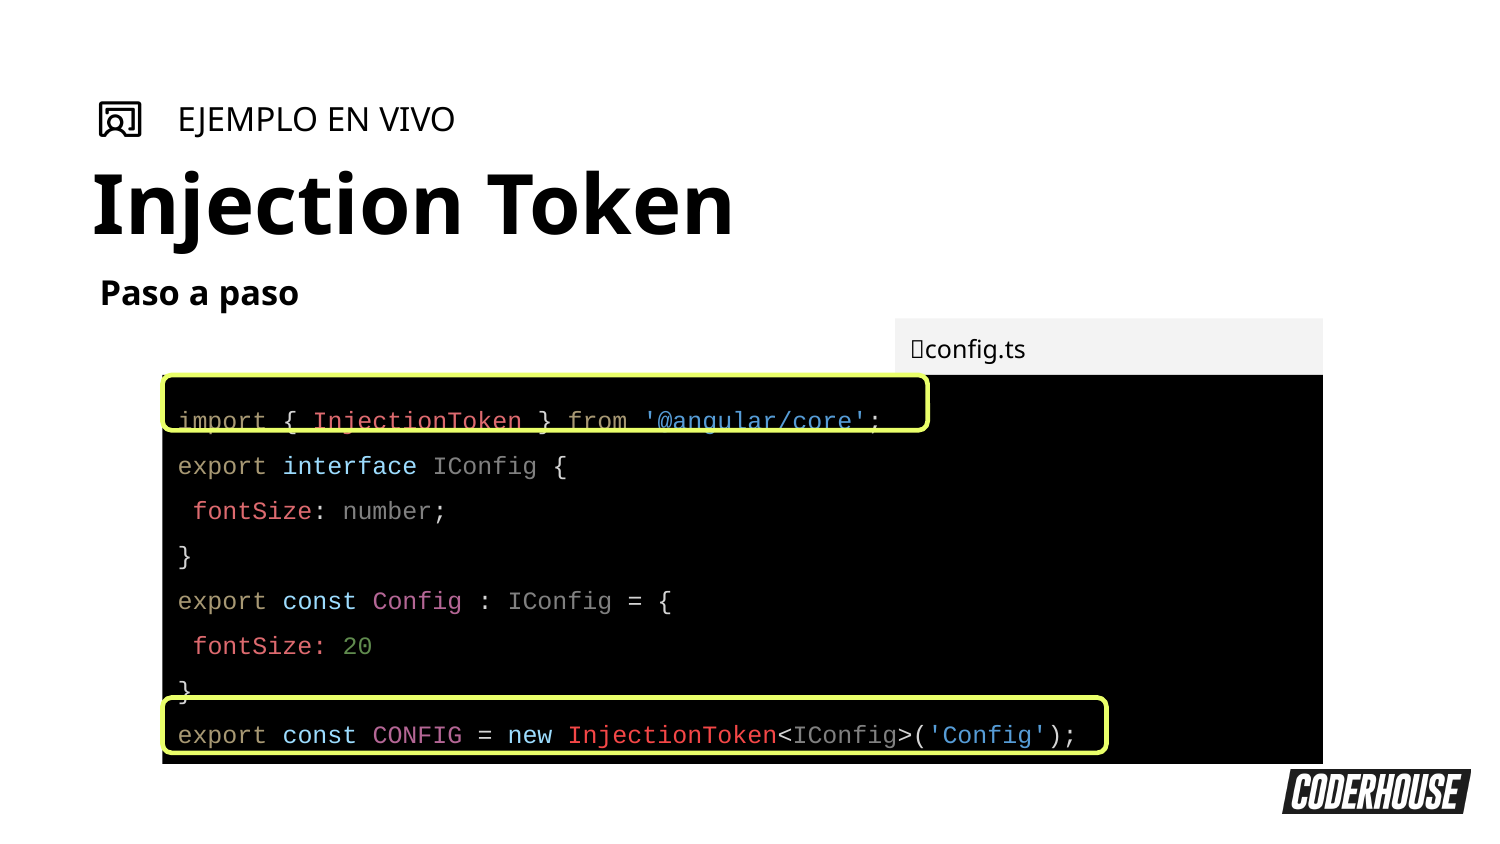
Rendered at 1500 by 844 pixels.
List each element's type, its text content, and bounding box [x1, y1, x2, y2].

text_box Paso a paso [76, 255, 323, 333]
text_box 📄config.ts [895, 318, 1323, 374]
picture [1281, 769, 1471, 814]
text_box Injection Token [77, 147, 817, 268]
text_box [162, 374, 928, 431]
text_box EJEMPLO EN VIVO [166, 83, 641, 147]
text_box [77, 76, 163, 162]
text_box import { InjectionToken } from '@angular/core'; export interface IConfig { fontSize: number; } export const Config : IConfig = { fontSize: 20 } export const CONFIG = new InjectionToken<IConfig>('Config'); [162, 374, 1323, 764]
text_box [162, 697, 1107, 753]
